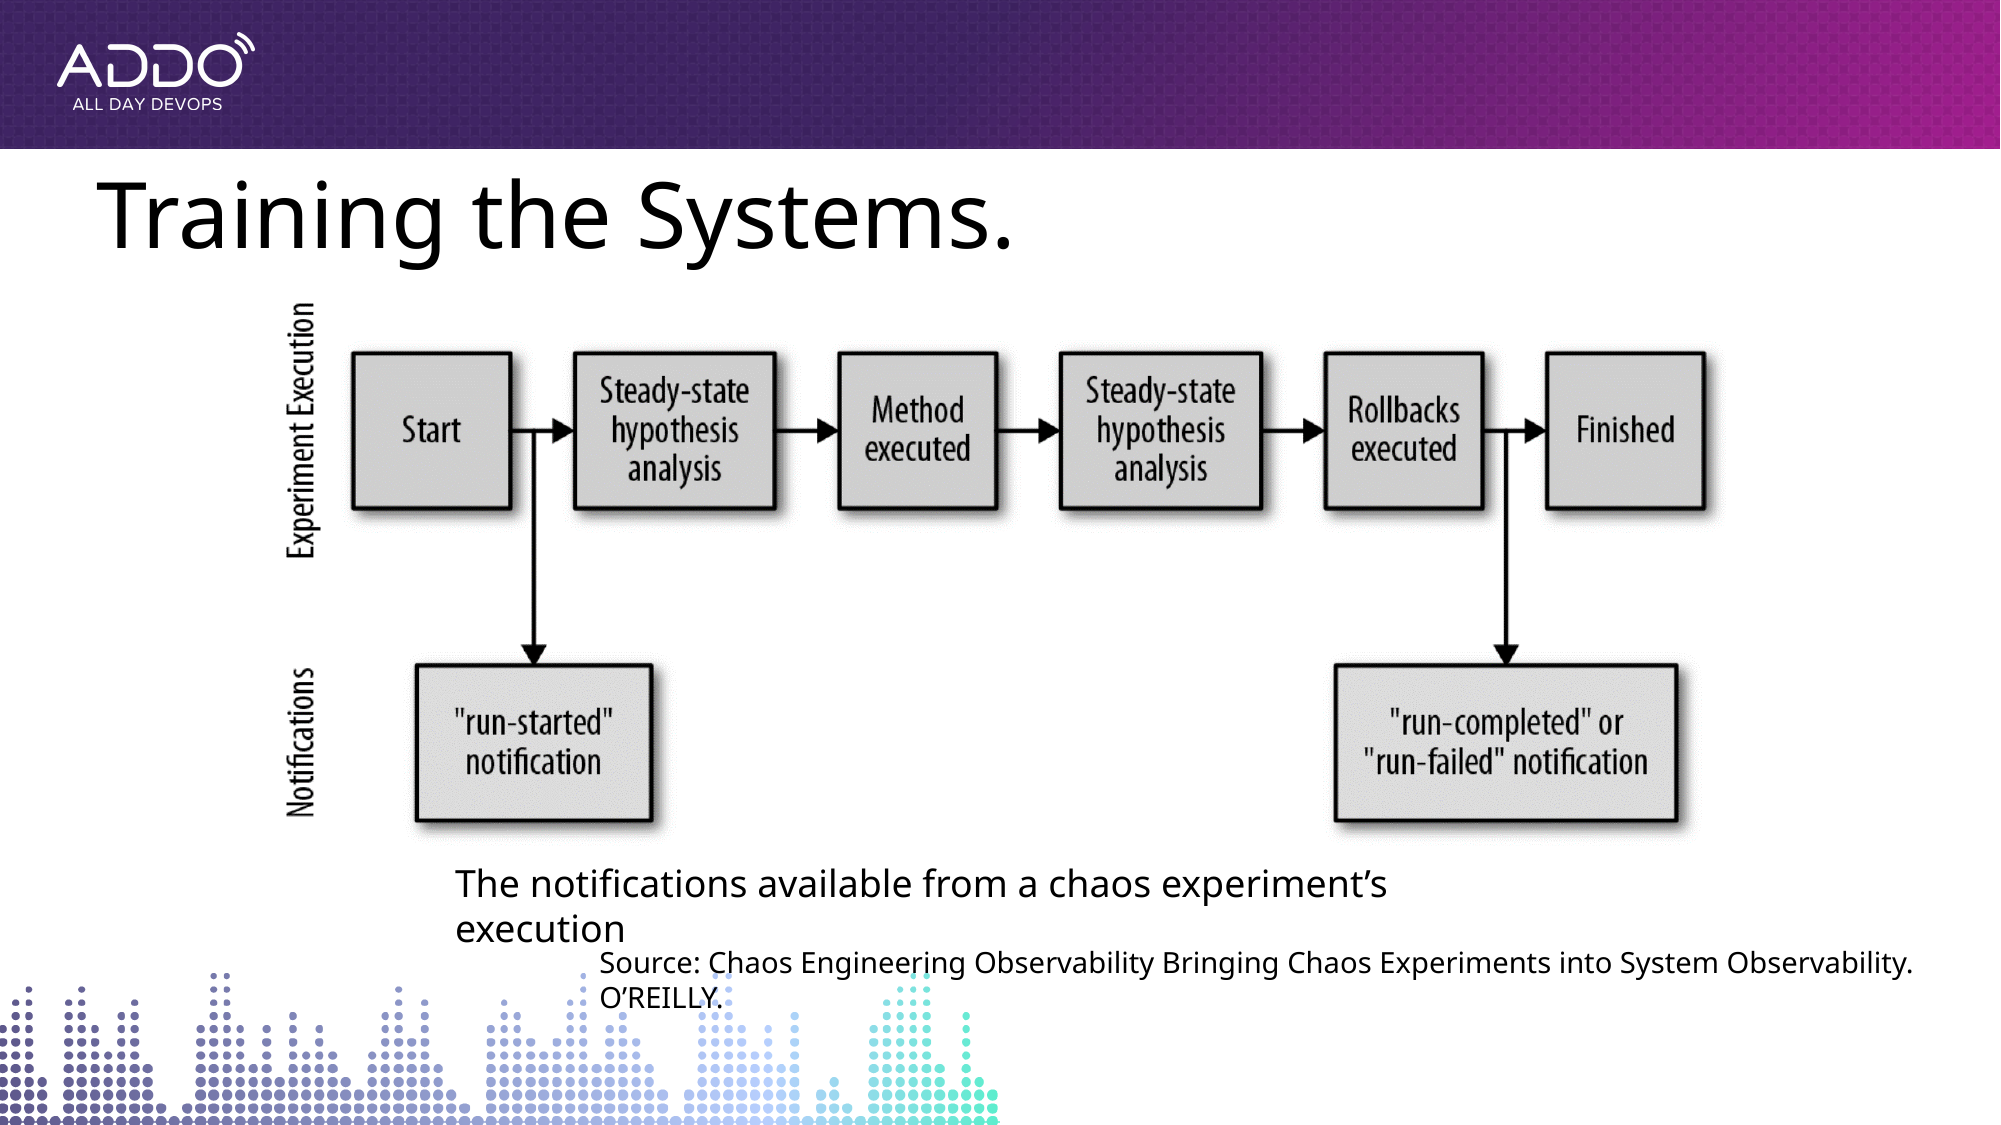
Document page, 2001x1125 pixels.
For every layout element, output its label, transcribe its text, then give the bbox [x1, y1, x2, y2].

text_box Source: Chaos Engineering Observability Bringing Chaos Experiments into System Observability. O’REILLY. [584, 937, 1954, 1023]
picture [272, 286, 1728, 854]
picture [0, 973, 1000, 1125]
text_box Training the Systems. [81, 162, 1614, 315]
picture [57, 32, 255, 110]
text_box The notifications available from a chaos experiment’s execution [440, 854, 1537, 958]
